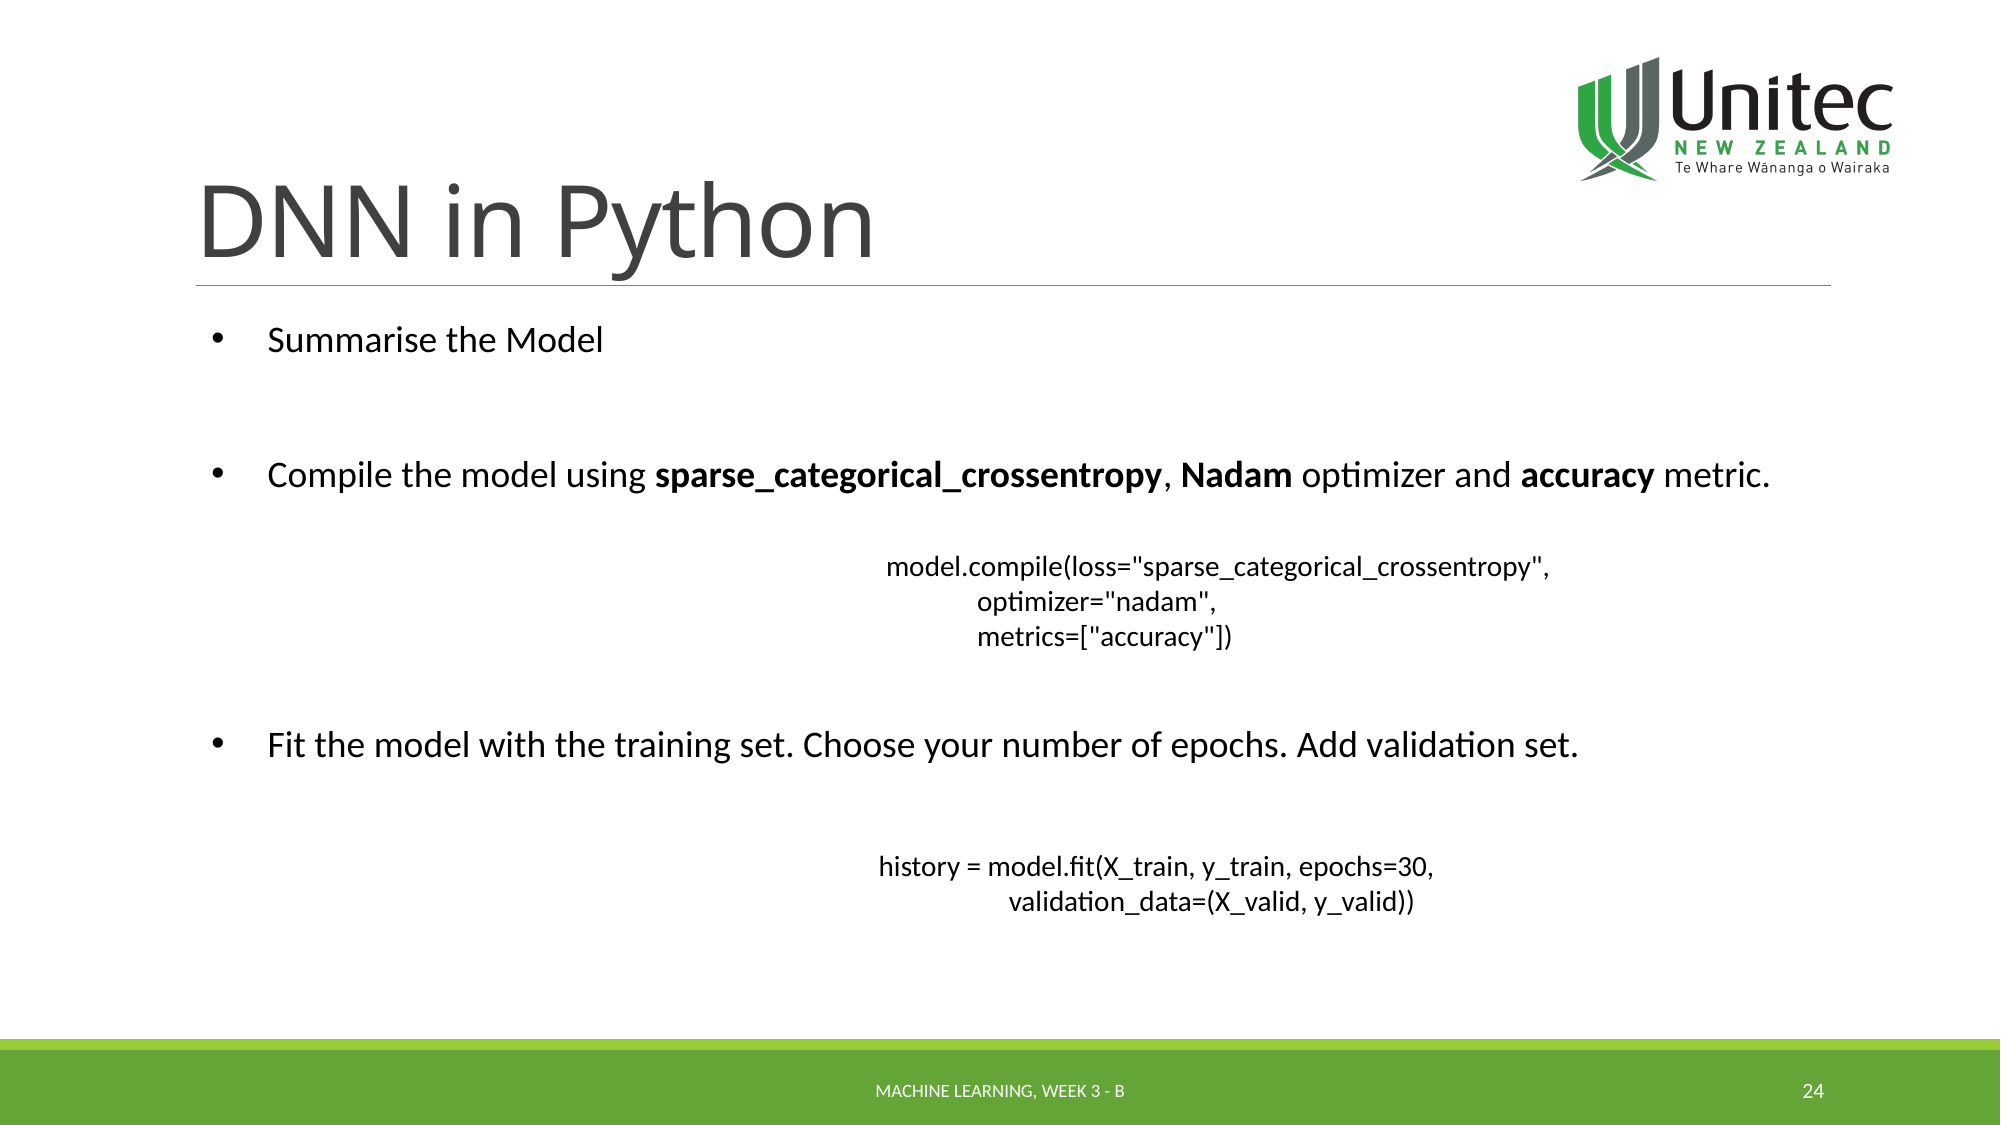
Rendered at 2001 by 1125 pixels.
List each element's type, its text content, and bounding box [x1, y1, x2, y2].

text_box model.compile(loss="sparse_categorical_crossentropy", optimizer="nadam", metrics=["accuracy"]) [871, 539, 1847, 660]
picture [1578, 56, 1893, 181]
footer Machine Learning, Week 3 - B [604, 1059, 1396, 1120]
slide_number 24 [1624, 1059, 1840, 1120]
text_box history = model.fit(X_train, y_train, epochs=30, validation_data=(X_valid, y_valid)) [863, 839, 1840, 925]
text_box Summarise the Model Compile the model using sparse_categorical_crossentropy, Nadam optimizer and accuracy metric. Fit the model with the training set. Choose your number of epochs. Add validation set. [196, 285, 1830, 1043]
title DNN in Python [180, 5, 1830, 285]
